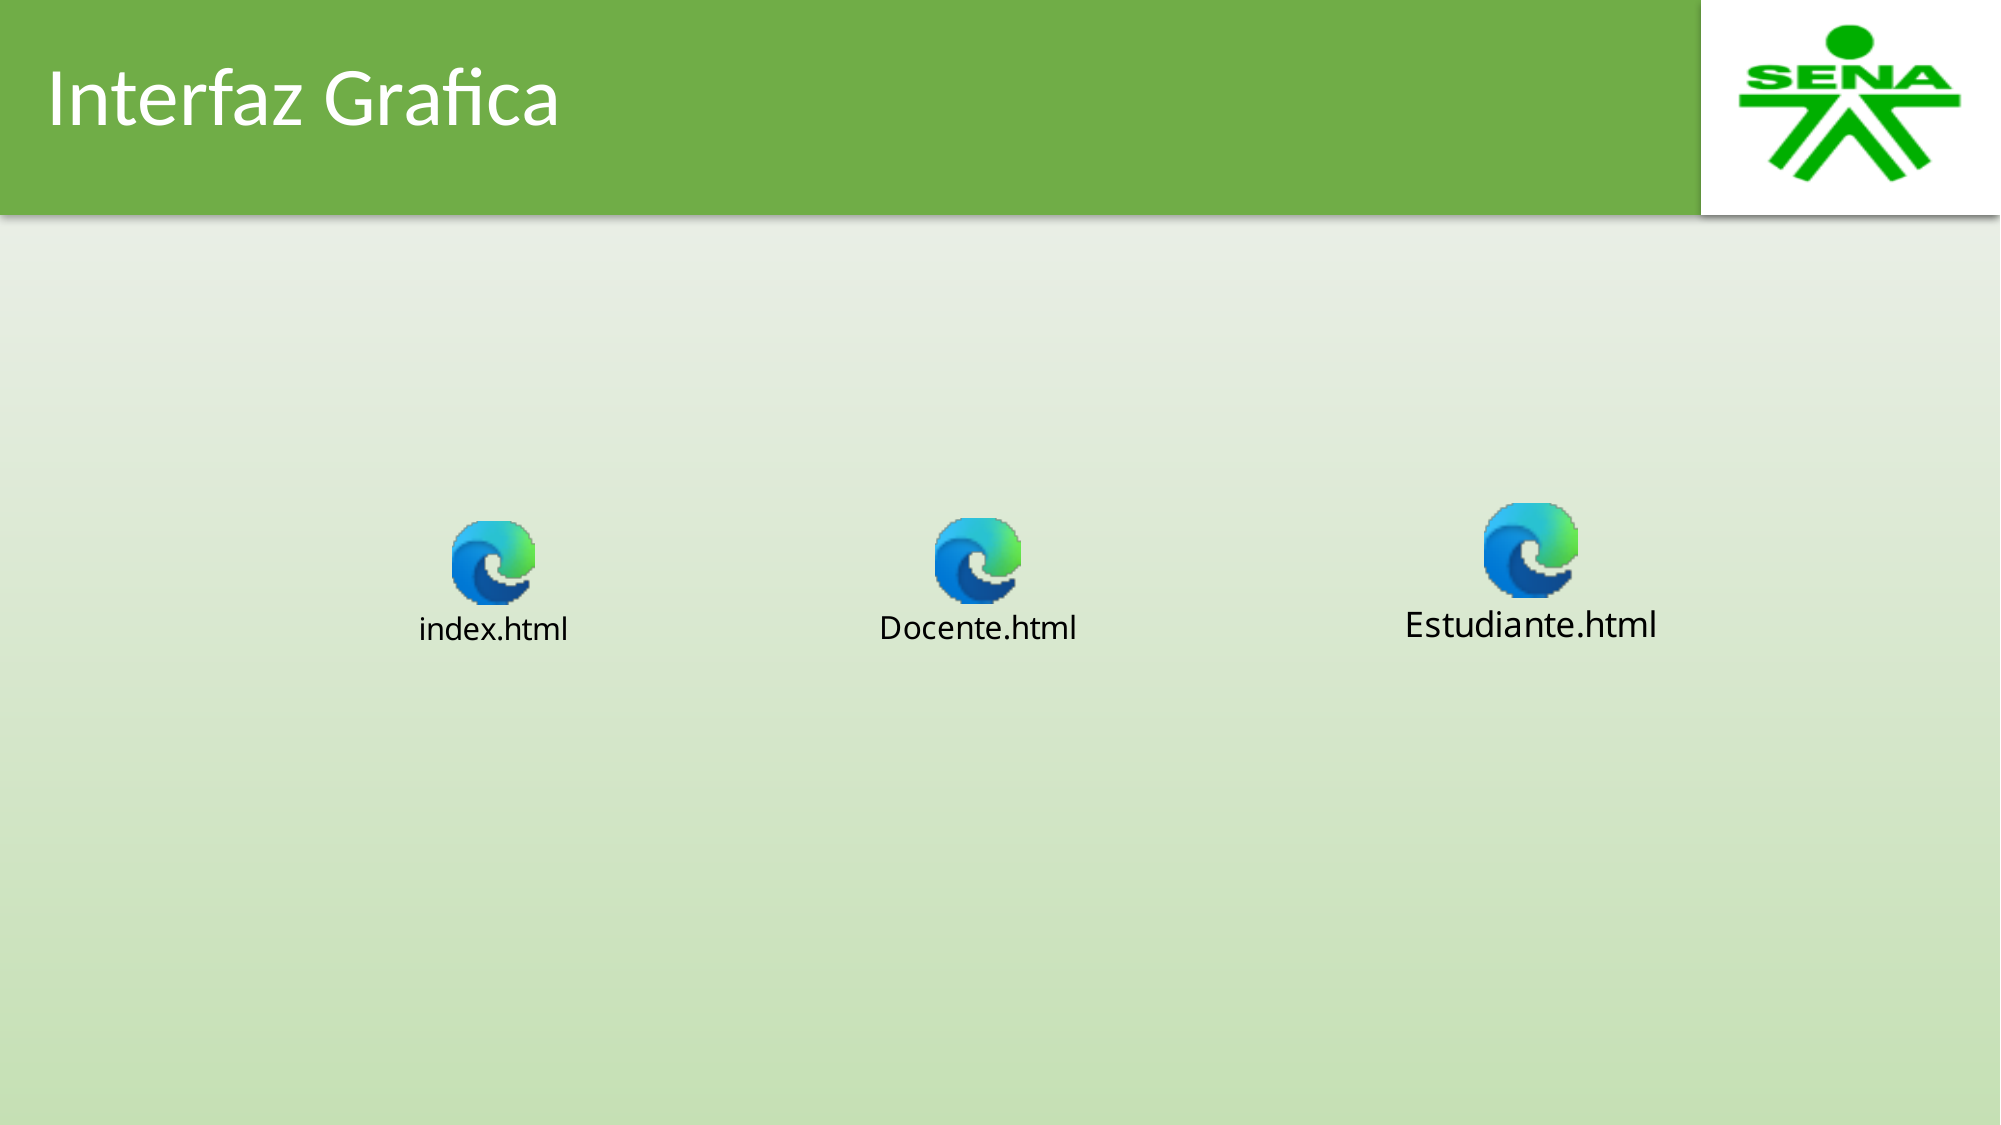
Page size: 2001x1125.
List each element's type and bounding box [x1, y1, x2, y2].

text_box [859, 517, 1097, 659]
text_box [1379, 503, 1683, 659]
text_box [0, 0, 2000, 215]
list [400, 521, 584, 659]
